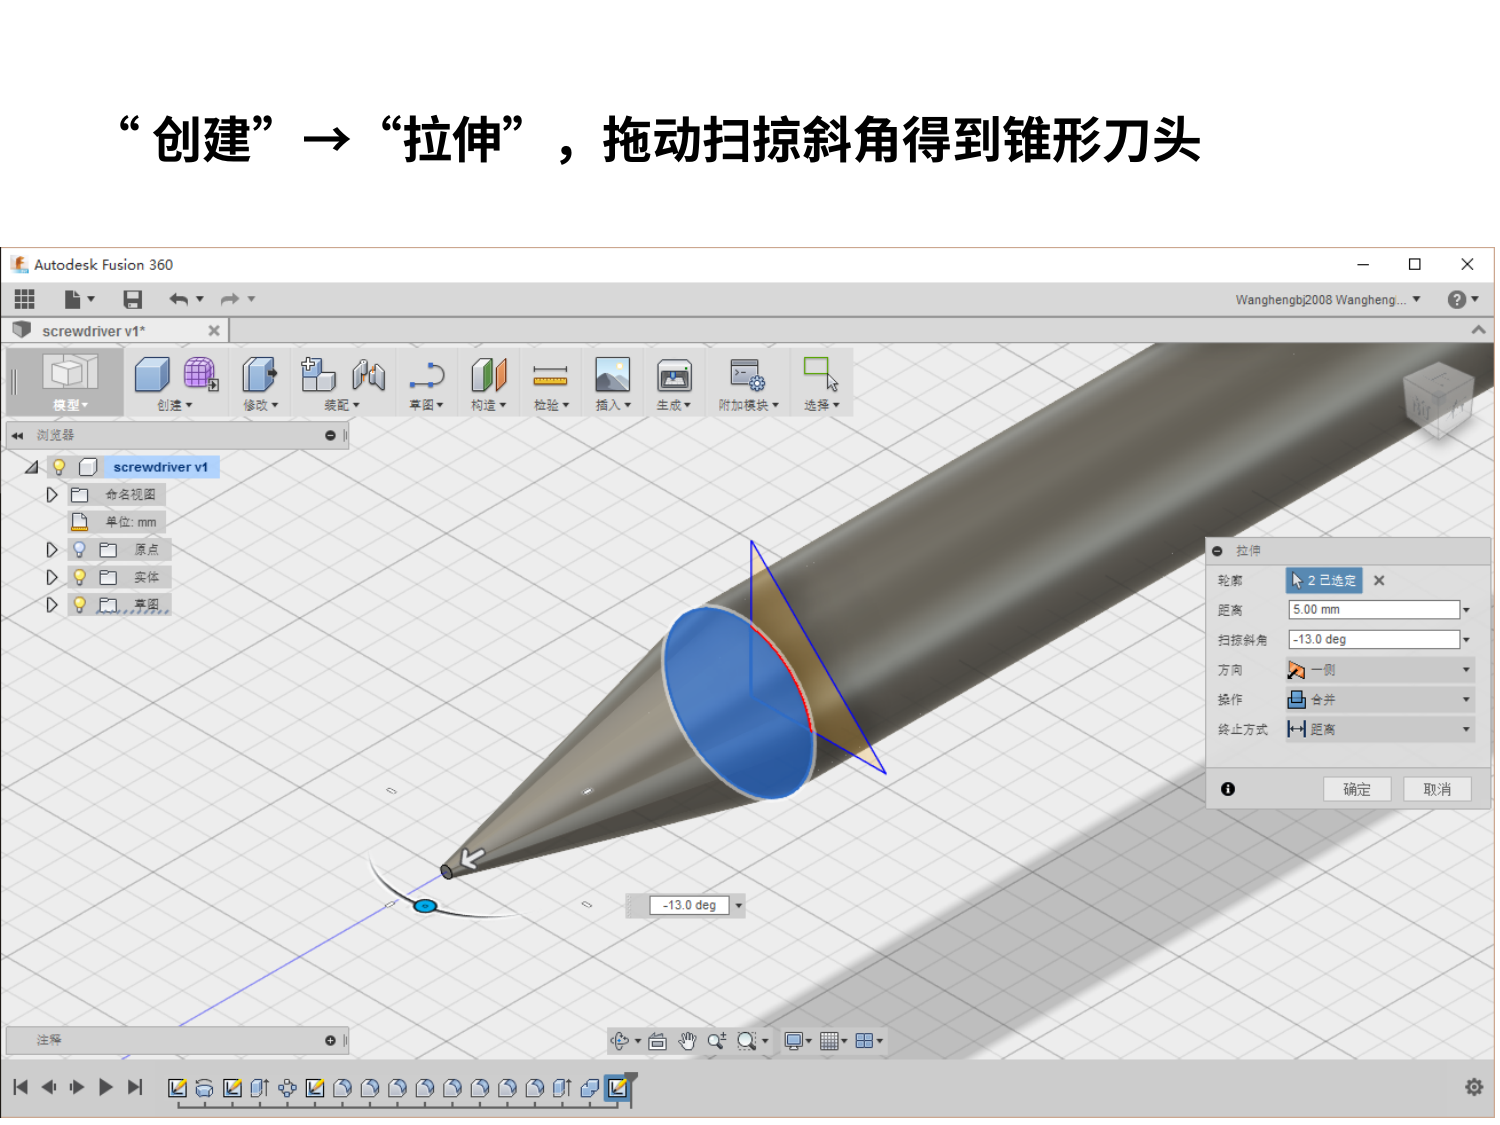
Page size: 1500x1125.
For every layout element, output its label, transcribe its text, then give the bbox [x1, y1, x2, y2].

title “创建”→“拉伸”，拖动扫掠斜角得到锥形刀头 [75, 45, 1425, 233]
picture [0, 247, 1495, 1118]
